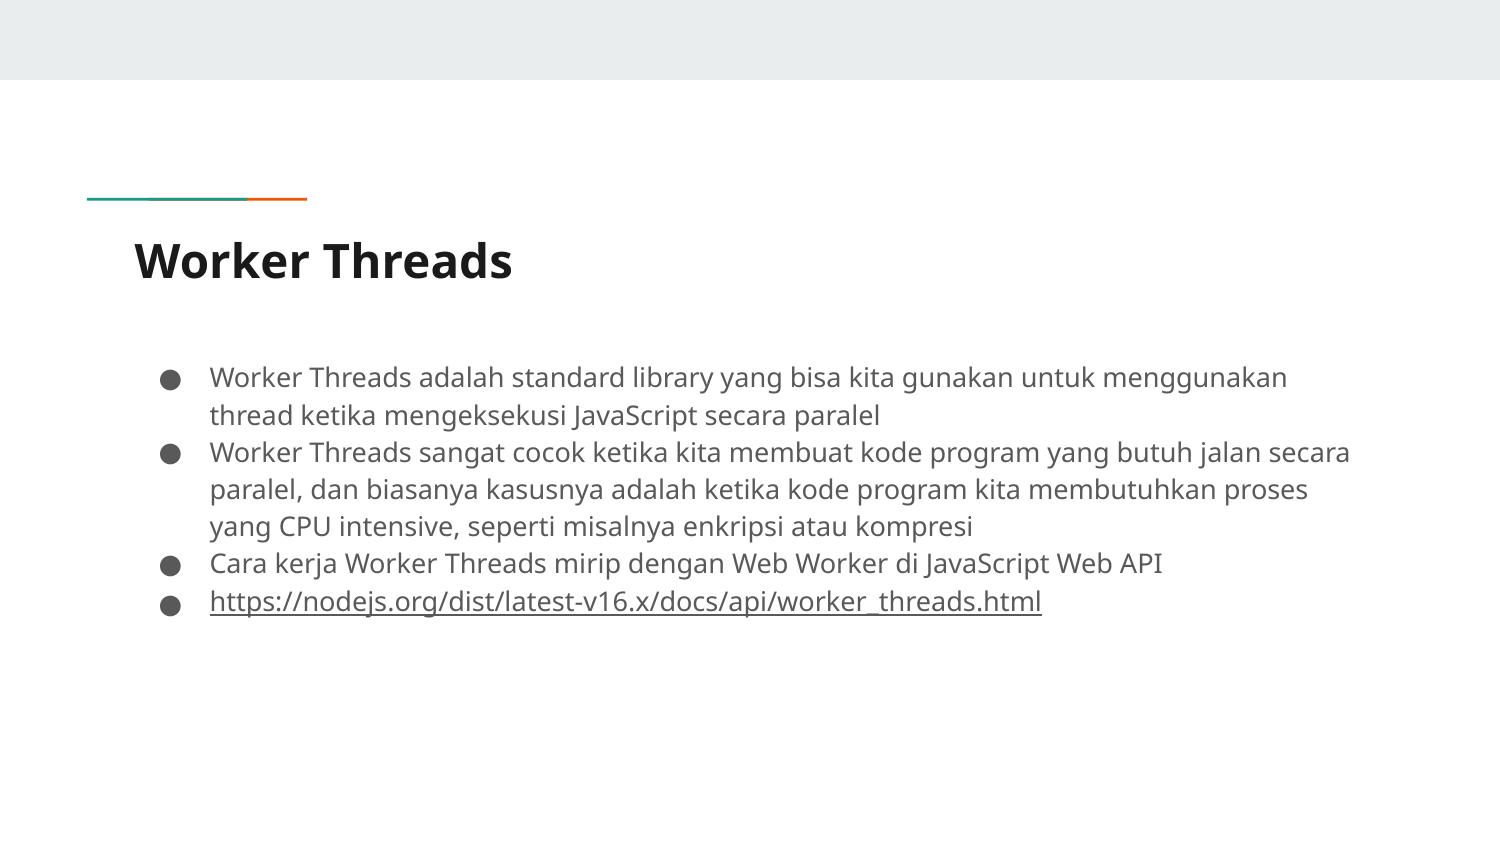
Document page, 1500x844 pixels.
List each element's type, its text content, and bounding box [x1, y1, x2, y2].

list Worker Threads adalah standard library yang bisa kita gunakan untuk menggunakan thread ketika mengeksekusi JavaScript secara paralel Worker Threads sangat cocok ketika kita membuat kode program yang butuh jalan secara paralel, dan biasanya kasusnya adalah ketika kode program kita membutuhkan proses yang CPU intensive, seperti misalnya enkripsi atau kompresi Cara kerja Worker Threads mirip dengan Web Worker di JavaScript Web API https://nodejs.org/dist/latest-v16.x/docs/api/worker_threads.html [119, 341, 1381, 712]
title Worker Threads [119, 216, 1381, 305]
